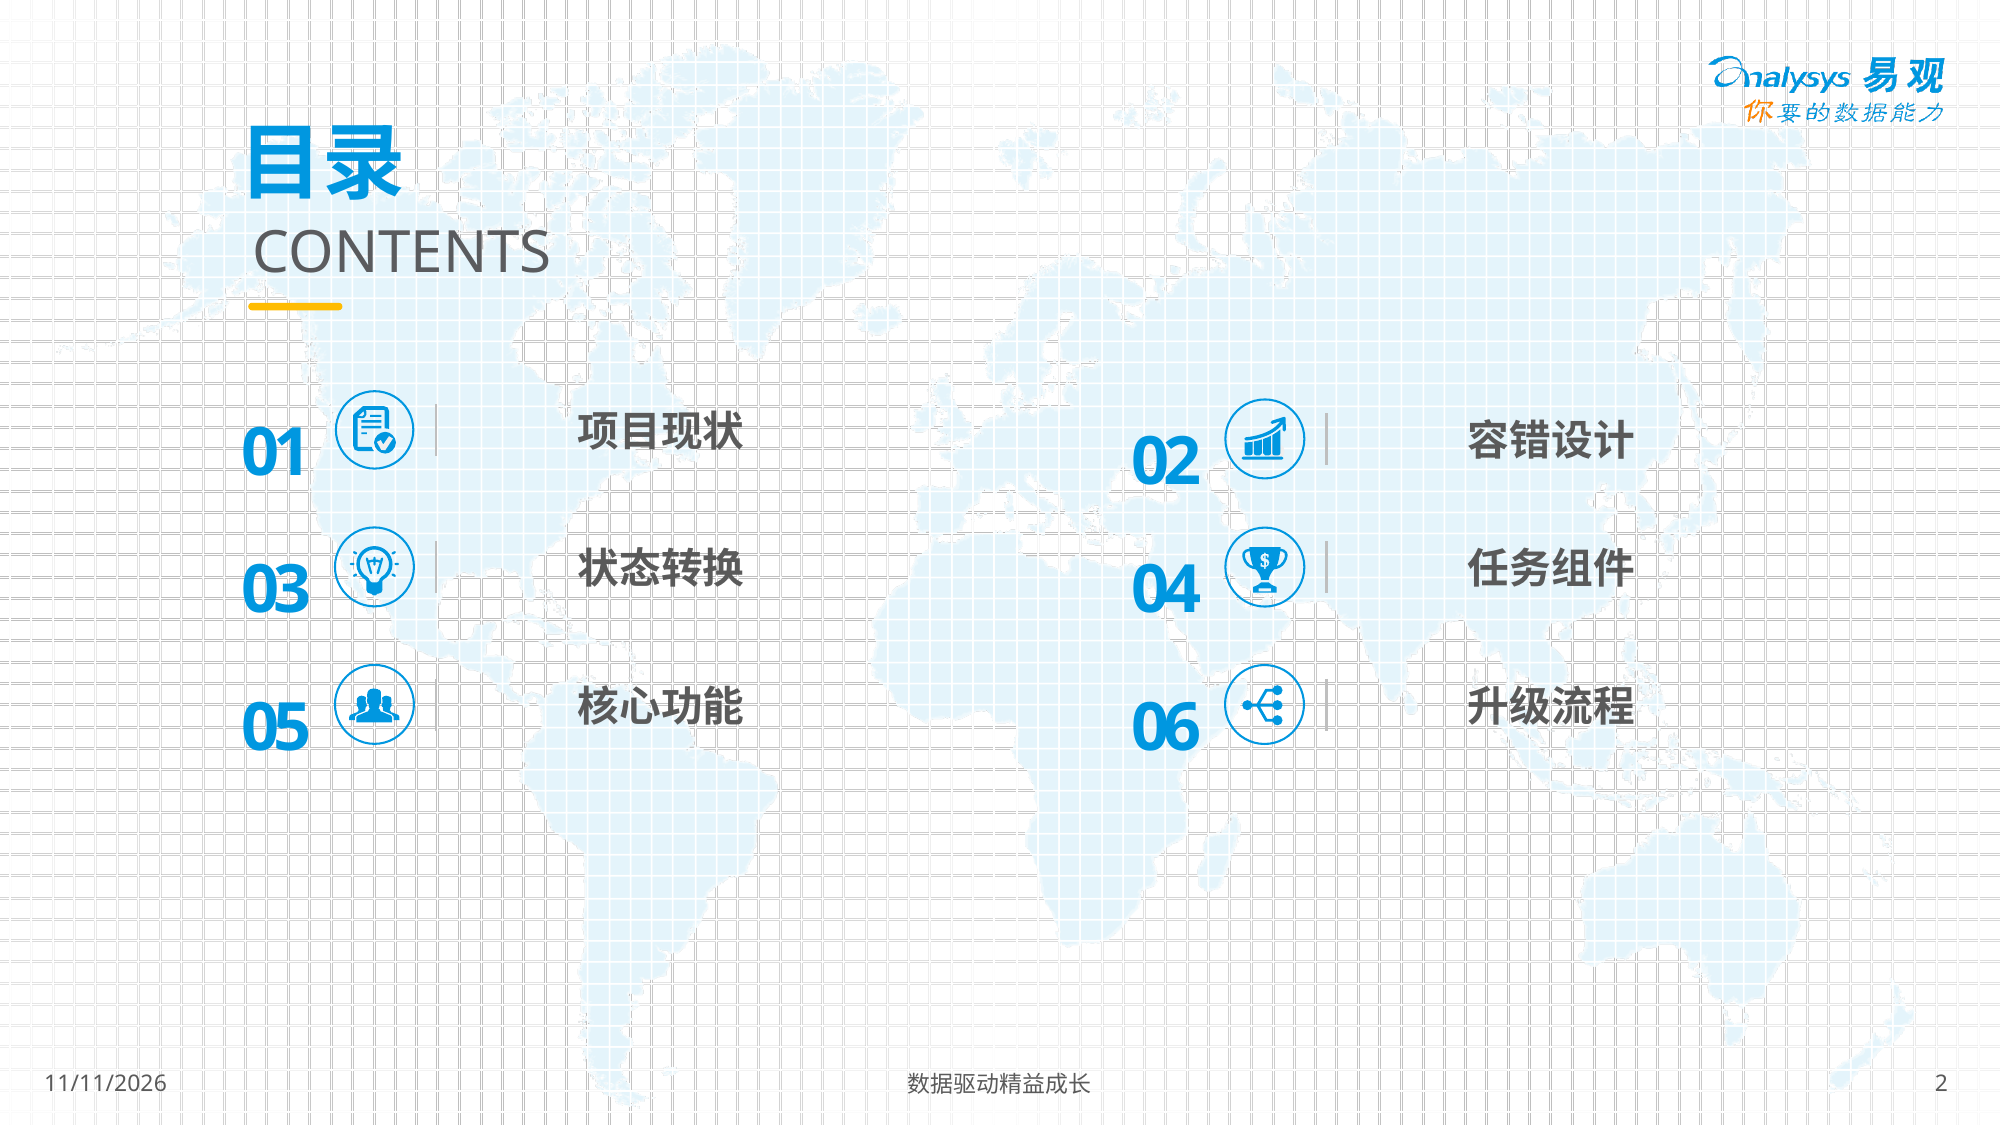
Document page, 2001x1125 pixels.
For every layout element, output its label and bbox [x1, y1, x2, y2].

text_box [225, 483, 1789, 617]
text_box [225, 346, 1789, 483]
text_box [224, 101, 696, 311]
picture [0, 0, 2001, 1125]
text_box [225, 620, 1789, 755]
